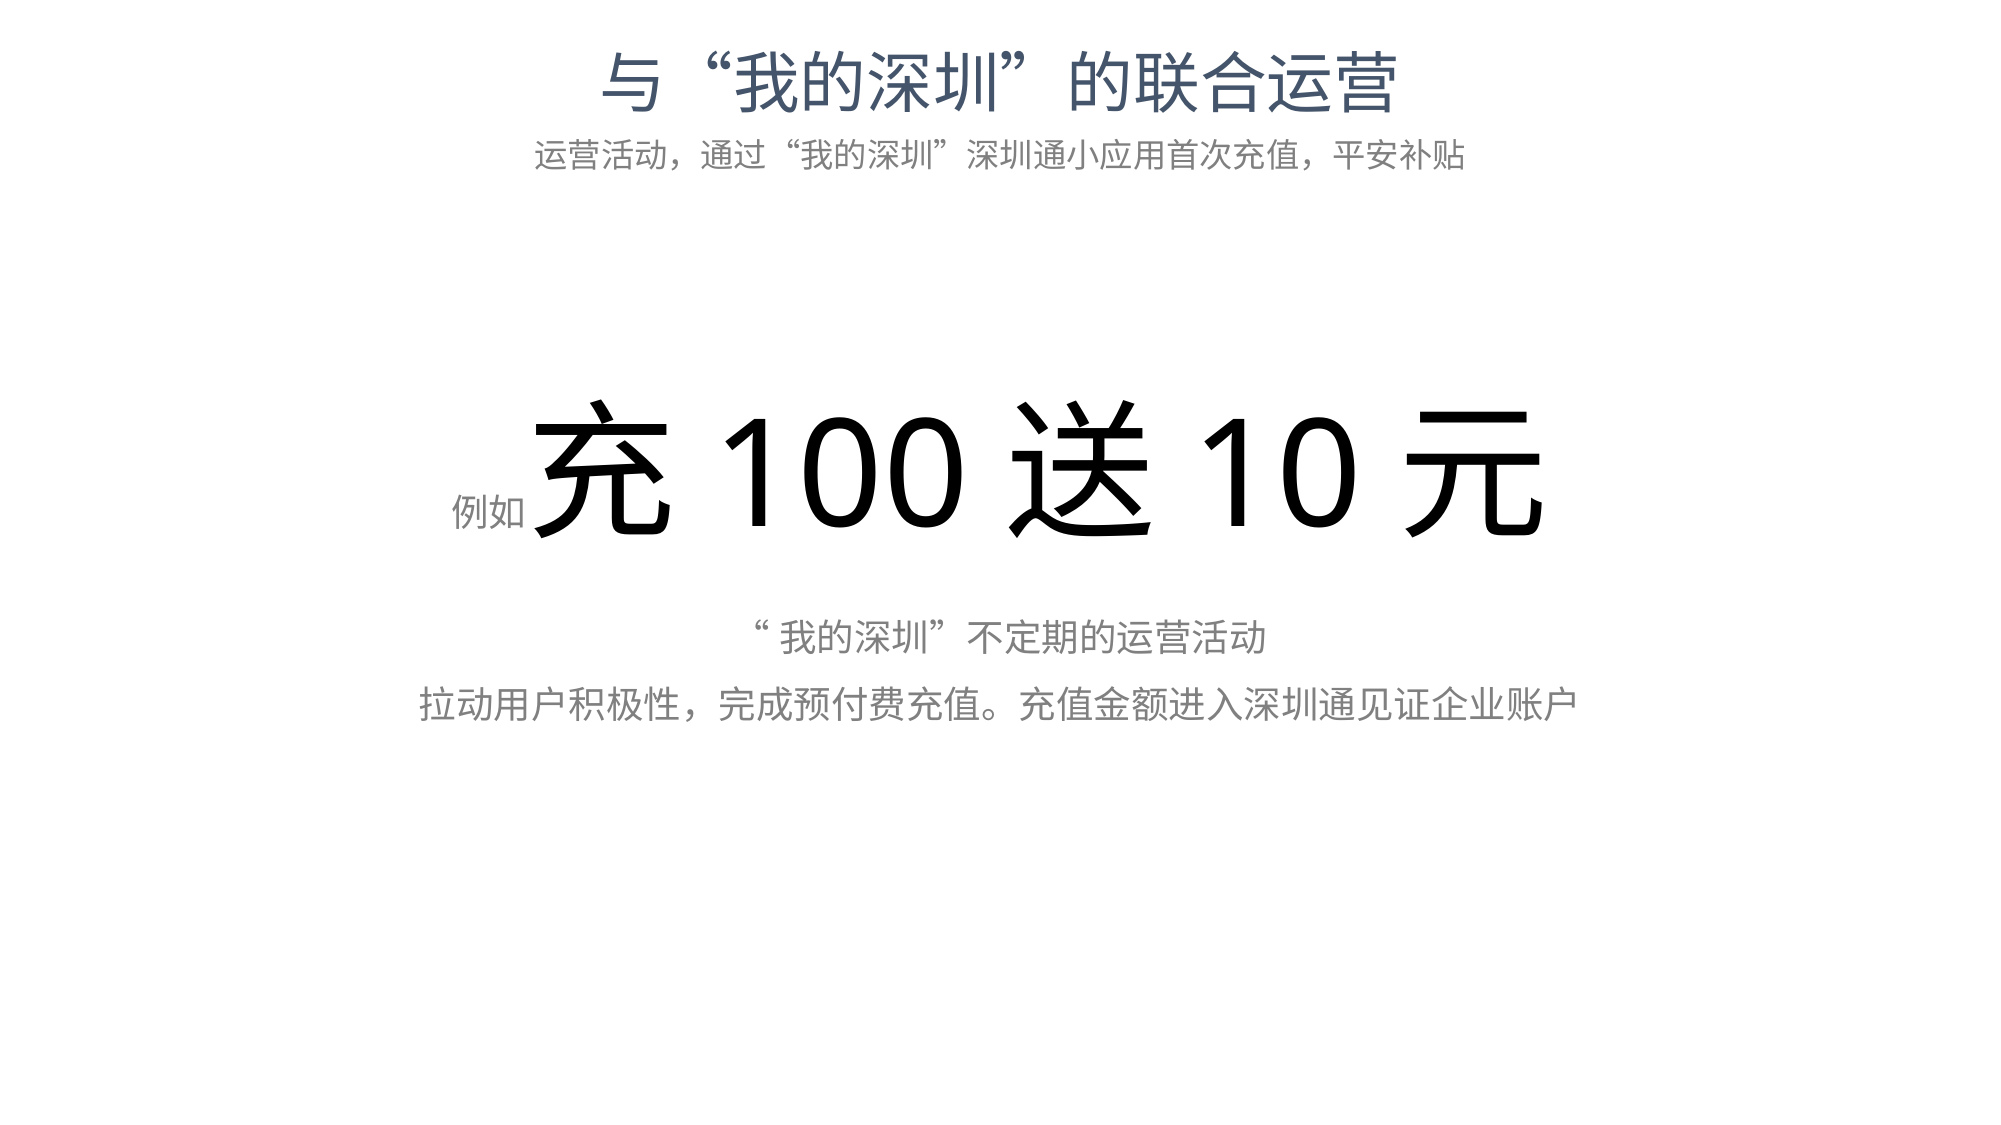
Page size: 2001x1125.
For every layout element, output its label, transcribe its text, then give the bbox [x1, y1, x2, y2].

text_box “我的深圳”不定期的运营活动 拉动用户积极性，完成预付费充值。充值金额进入深圳通见证企业账户 [382, 584, 1618, 734]
list 与“我的深圳”的联合运营 [196, 43, 1804, 129]
list 运营活动，通过“我的深圳”深圳通小应用首次充值，平安补贴 [196, 131, 1804, 183]
text_box 例如充100送10元 [118, 368, 1881, 564]
